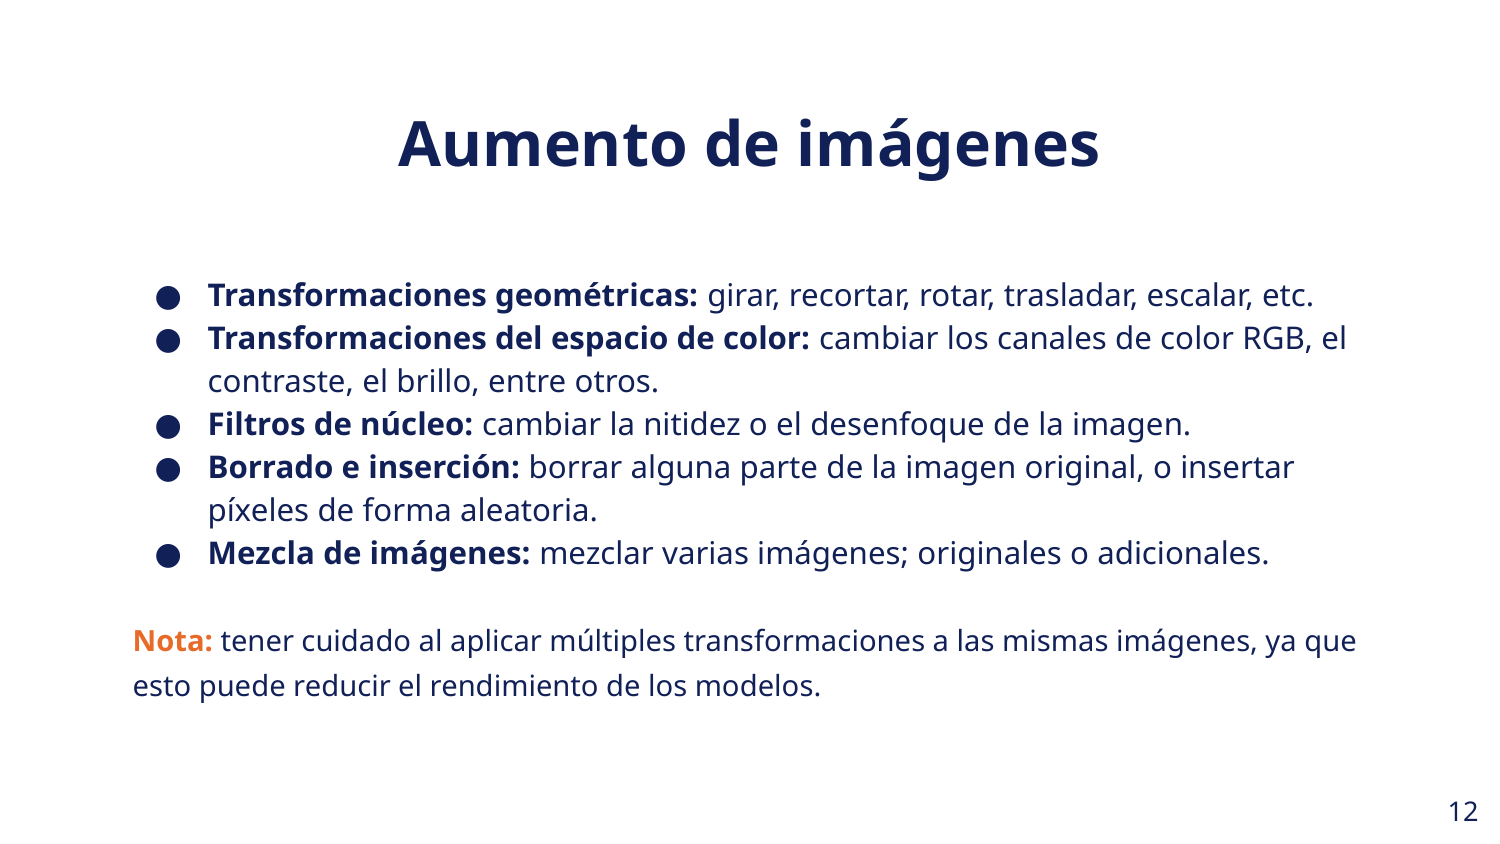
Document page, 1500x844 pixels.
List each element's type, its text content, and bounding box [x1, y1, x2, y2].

text_box Aumento de imágenes [117, 88, 1382, 183]
slide_number ‹#› [1403, 779, 1494, 844]
text_box Transformaciones geométricas: girar, recortar, rotar, trasladar, escalar, etc. Transformaciones del espacio de color: cambiar los canales de color RGB, el contraste, el brillo, entre otros. Filtros de núcleo: cambiar la nitidez o el desenfoque de la imagen. Borrado e inserción: borrar alguna parte de la imagen original, o insertar píxeles de forma aleatoria. Mezcla de imágenes: mezclar varias imágenes; originales o adicionales. Nota: tener cuidado al aplicar múltiples transformaciones a las mismas imágenes, ya que esto puede reducir el rendimiento de los modelos. [117, 254, 1382, 762]
